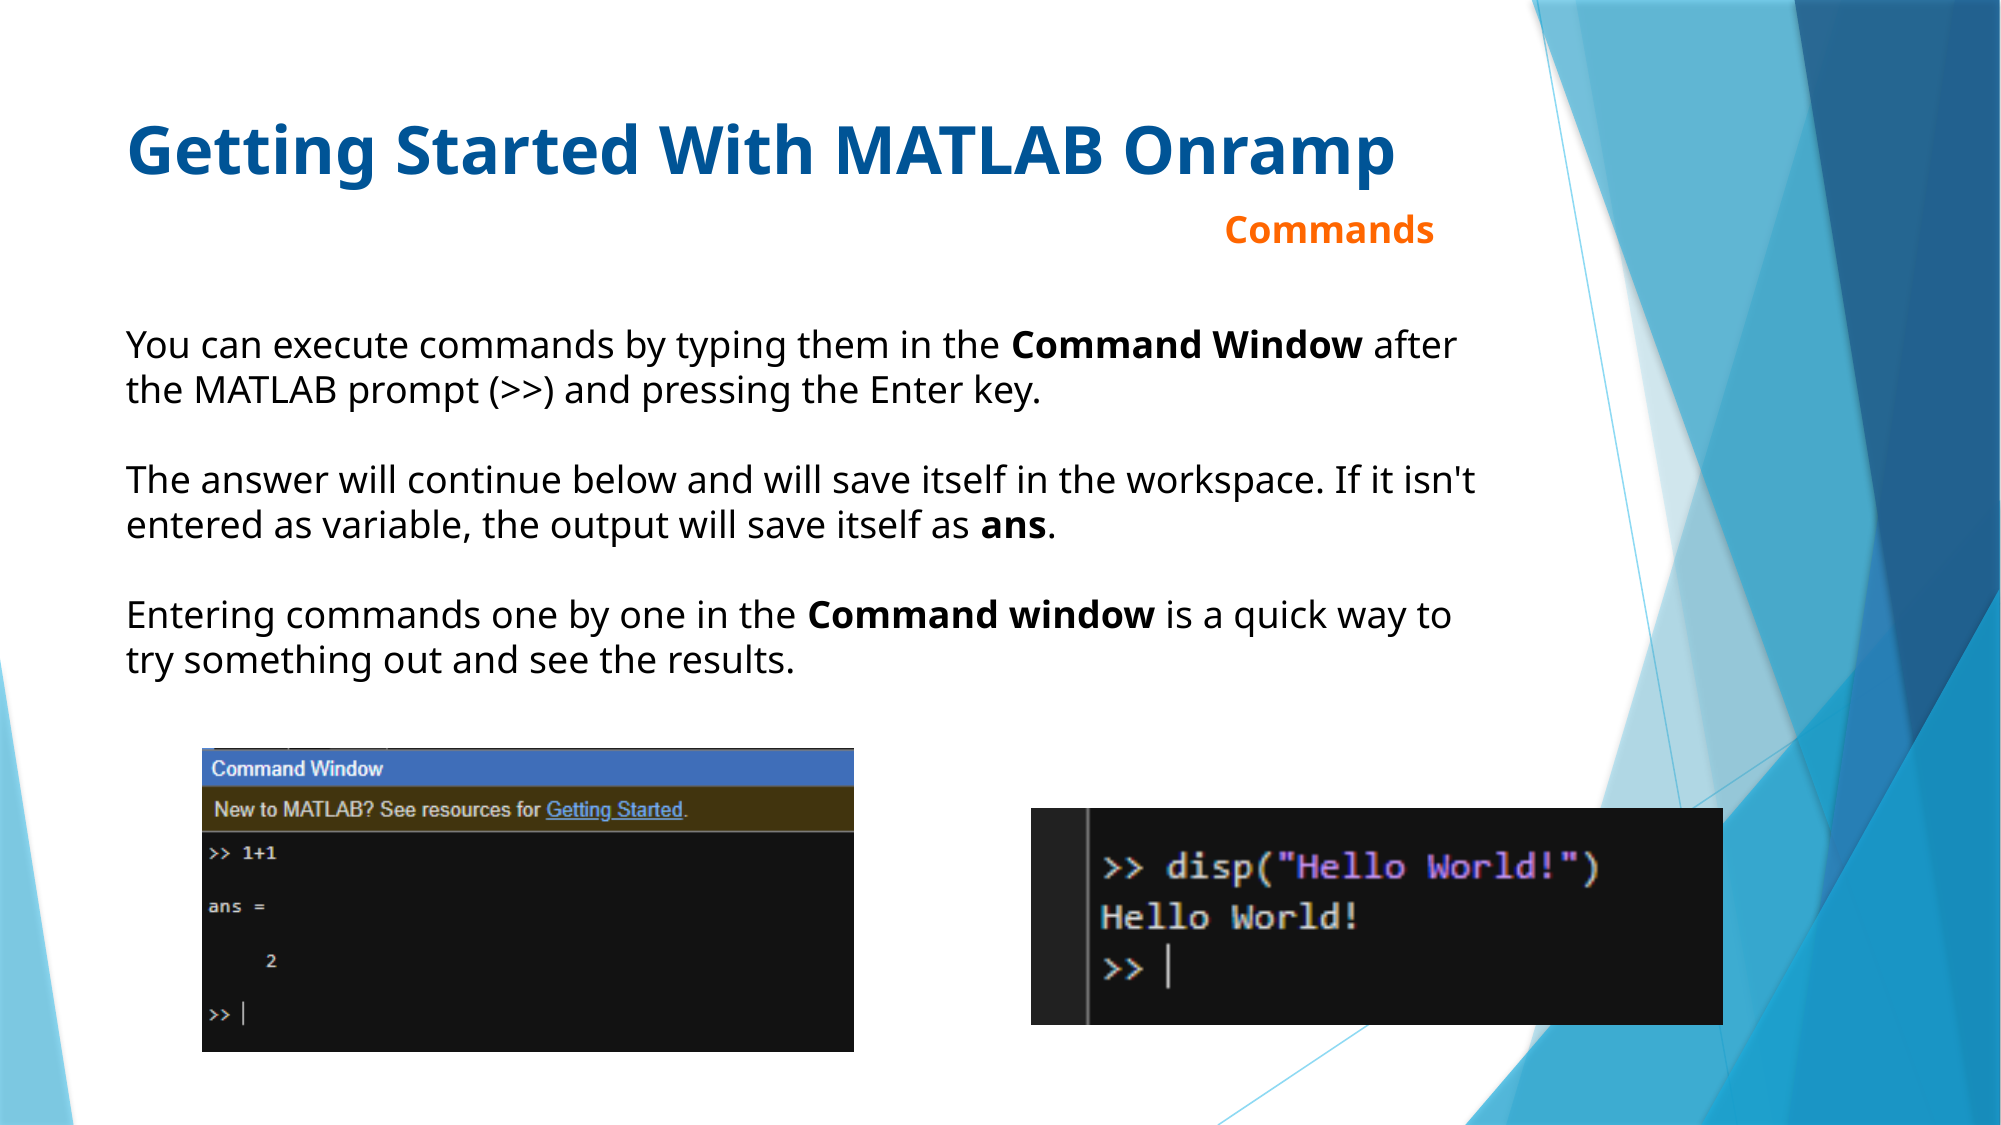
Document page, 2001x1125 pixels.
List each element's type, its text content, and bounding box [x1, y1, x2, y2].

title Getting Started With MATLAB Onramp [111, 99, 1552, 317]
text_box You can execute commands by typing them in the Command Window after the MATLAB prompt (>>) and pressing the Enter key. The answer will continue below and will save itself in the workspace. If it isn't entered as variable, the output will save itself as ans. Entering commands one by one in the Command window is a quick way to try something out and see the results. [111, 313, 1512, 689]
picture [1030, 807, 1724, 1026]
picture [201, 748, 855, 1053]
list Commands [1054, 198, 1605, 270]
